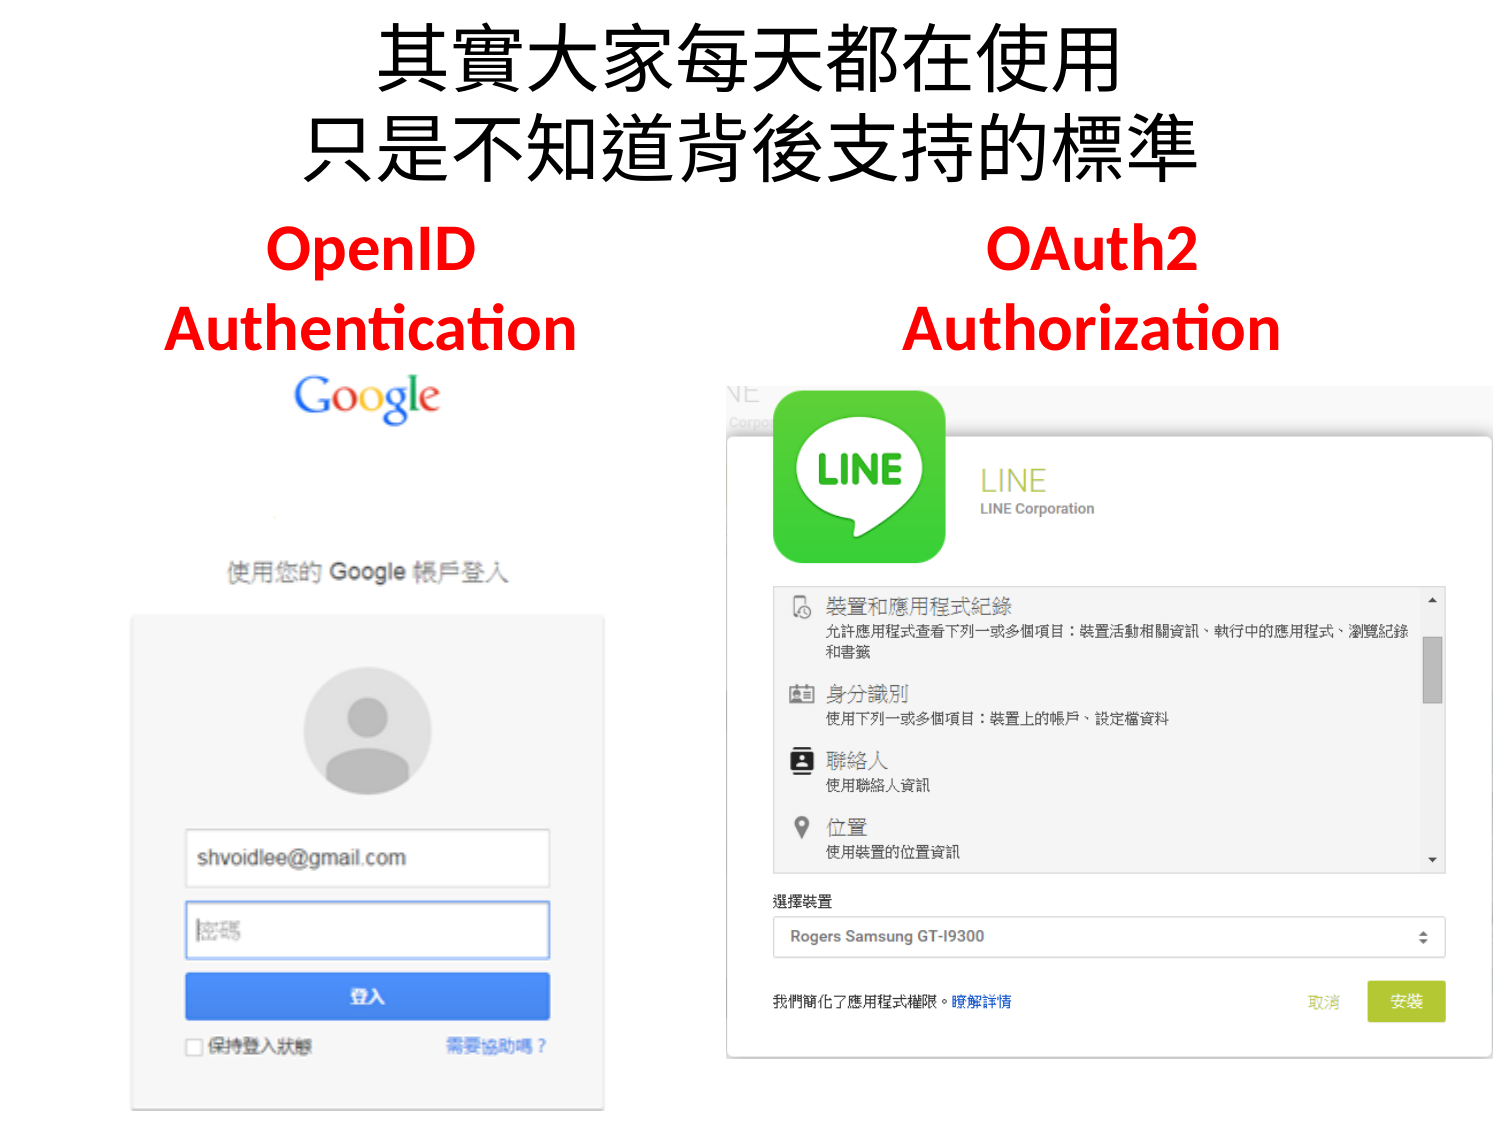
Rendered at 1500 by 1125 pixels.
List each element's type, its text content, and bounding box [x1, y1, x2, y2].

text_box OpenID Authentication [150, 196, 594, 361]
title 其實大家每天都在使用 只是不知道背後支持的標準 [75, 7, 1425, 195]
text_box OAuth2 Authorization [888, 196, 1299, 372]
picture [726, 386, 1493, 1059]
picture [128, 363, 611, 1111]
